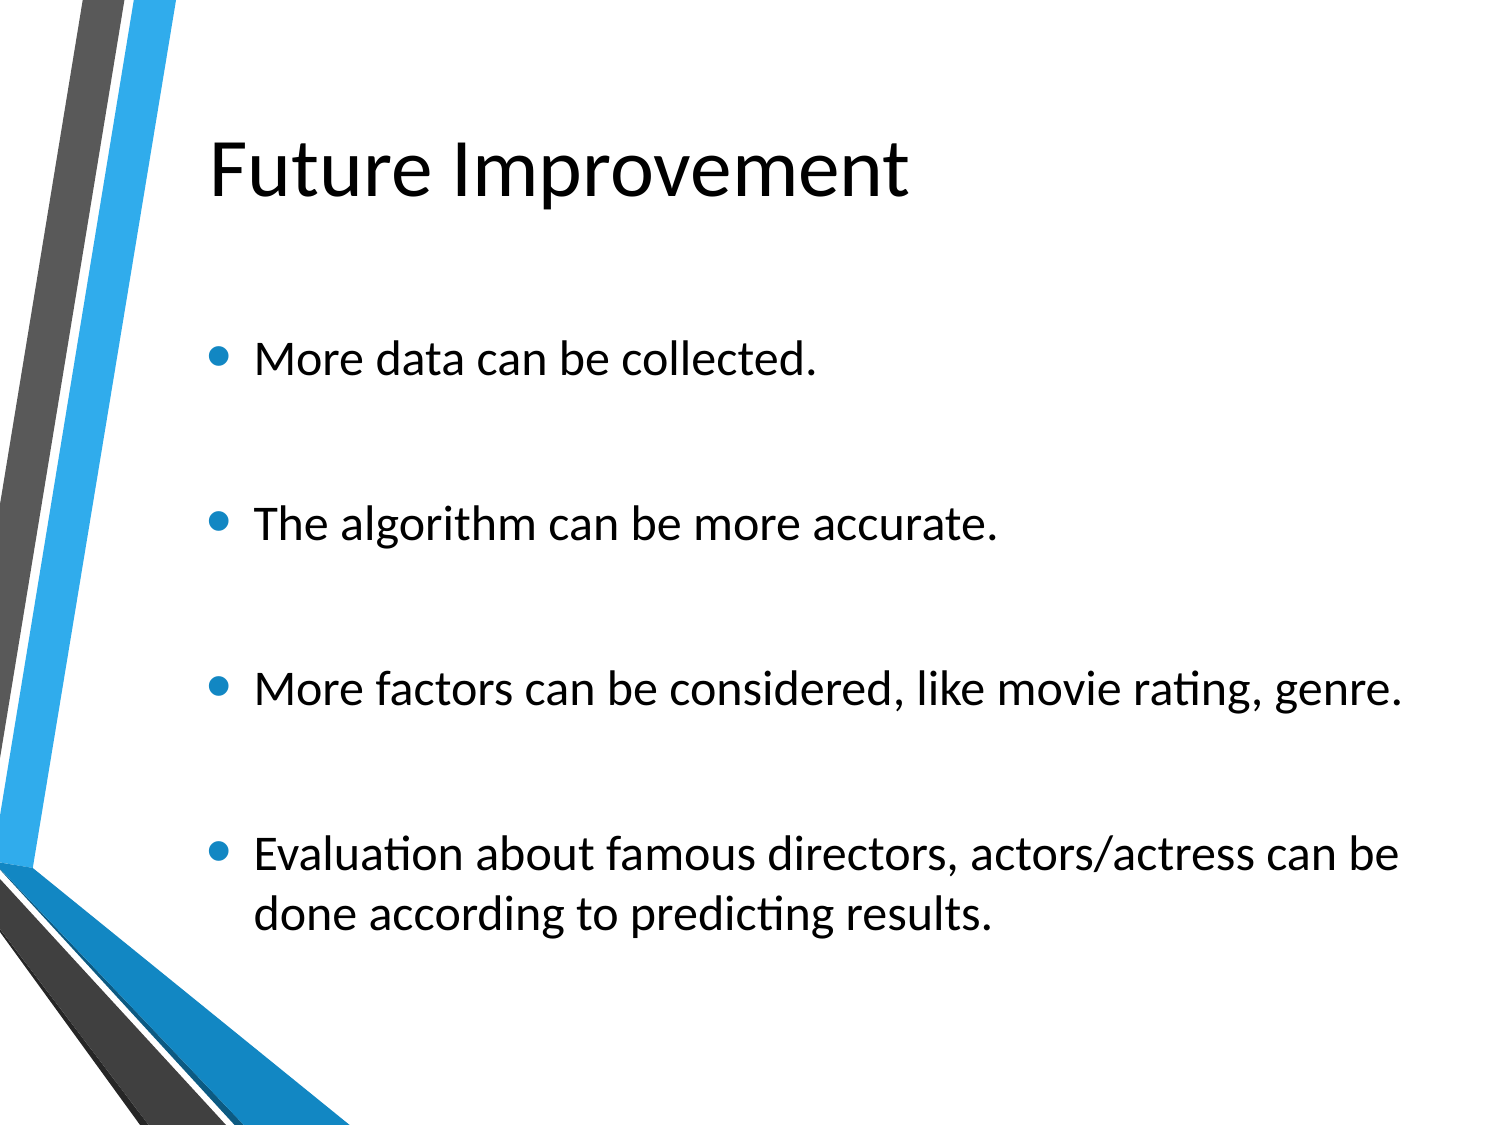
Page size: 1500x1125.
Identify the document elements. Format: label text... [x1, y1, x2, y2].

text_box Future Improvement [194, 0, 1459, 302]
list More data can be collected. The algorithm can be more accurate. More factors can be considered, like movie rating, genre. Evaluation about famous directors, actors/actress can be done according to predicting results. [191, 302, 1483, 1046]
